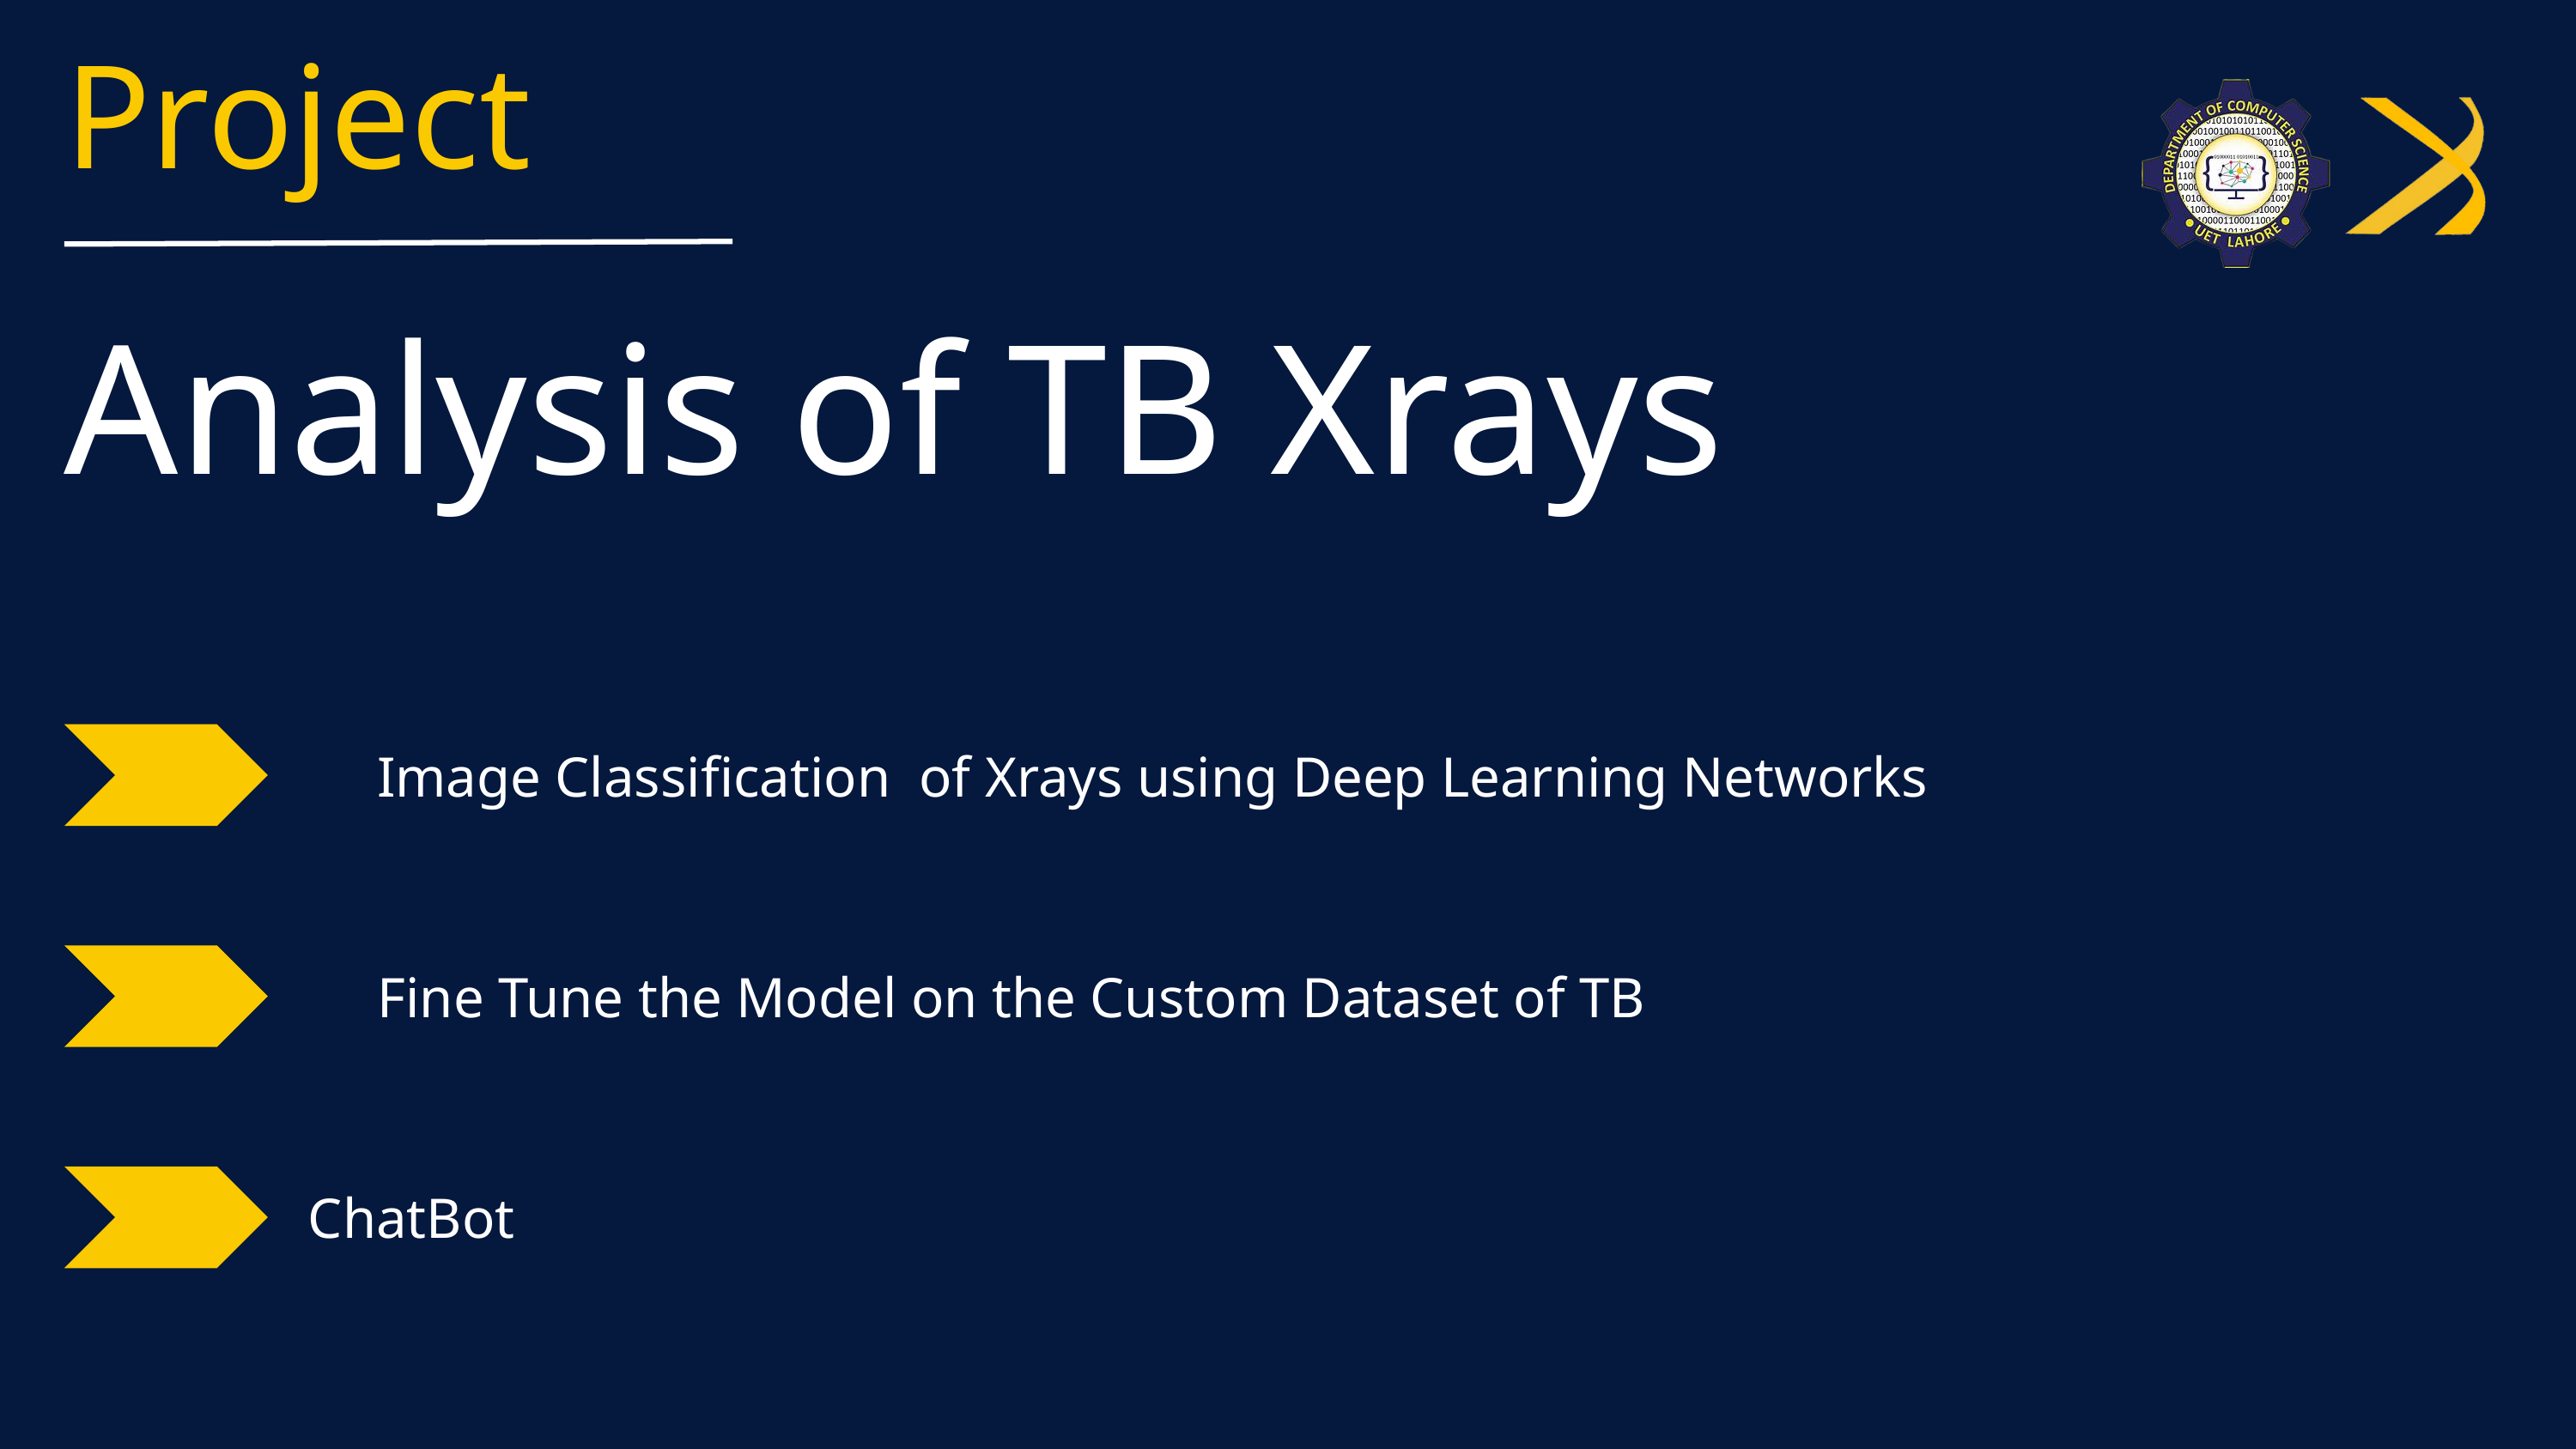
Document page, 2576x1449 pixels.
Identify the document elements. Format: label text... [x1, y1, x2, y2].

text_box Fine Tune the Model on the Custom Dataset of TB [272, 967, 1754, 1029]
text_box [64, 944, 269, 1047]
text_box [2330, 89, 2518, 242]
text_box ChatBot [292, 1187, 545, 1250]
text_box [64, 724, 269, 827]
text_box Image Classification of Xrays using Deep Learning Networks [297, 746, 2009, 809]
text_box [2142, 79, 2330, 268]
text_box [64, 1166, 269, 1269]
text_box Analysis of TB Xrays [64, 343, 1826, 511]
text_box Project [64, 64, 587, 198]
